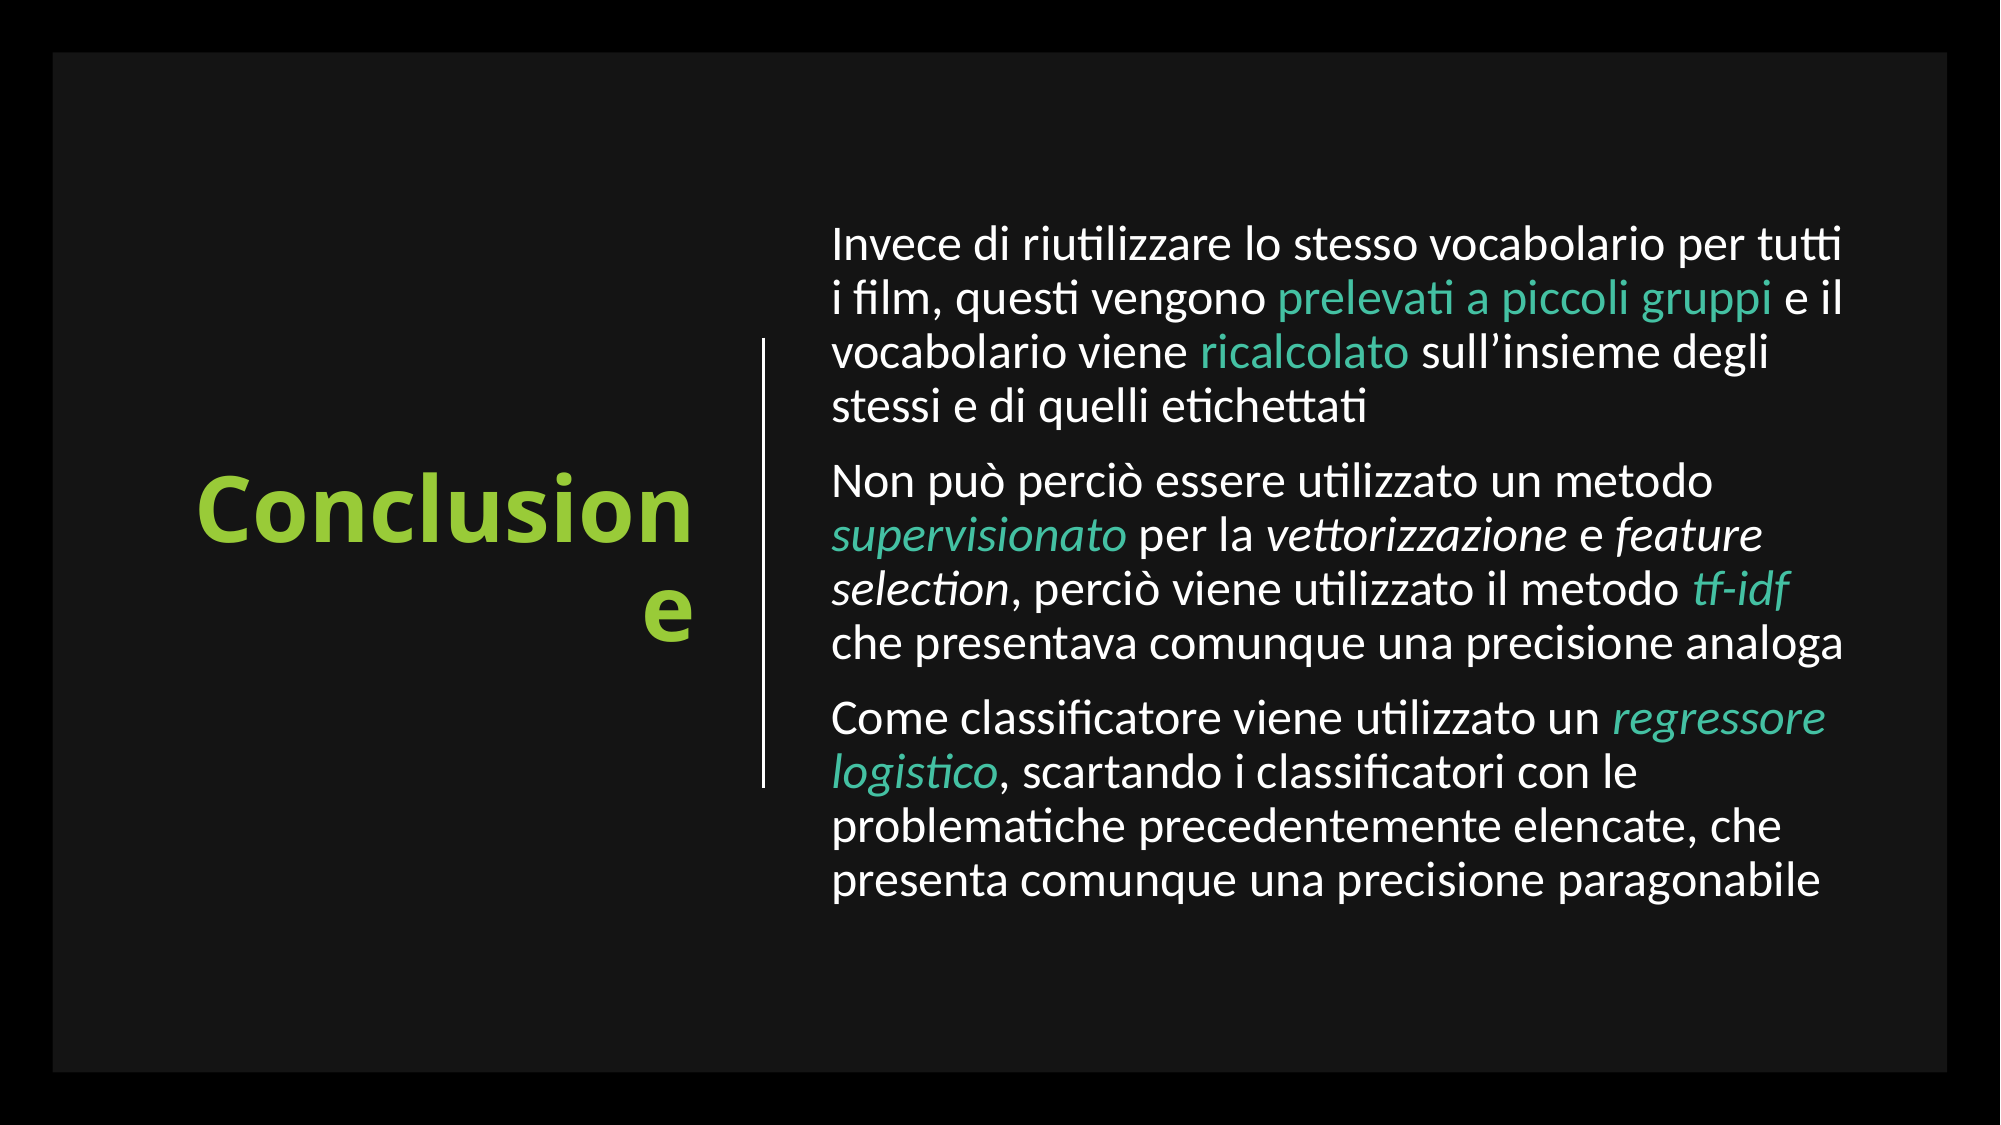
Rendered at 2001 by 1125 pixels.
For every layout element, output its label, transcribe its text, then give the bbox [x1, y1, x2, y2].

title Conclusione [137, 158, 711, 967]
list Invece di riutilizzare lo stesso vocabolario per tutti i film, questi vengono prelevati a piccoli gruppi e il vocabolario viene ricalcolato sull’insieme degli stessi e di quelli etichettati Non può perciò essere utilizzato un metodo supervisionato per la vettorizzazione e feature selection, perciò viene utilizzato il metodo tf-idf che presentava comunque una precisione analoga Come classificatore viene utilizzato un regressore logistico, scartando i classificatori con le problematiche precedentemente elencate, che presenta comunque una precisione paragonabile [816, 158, 1863, 967]
text_box [52, 51, 1948, 1073]
